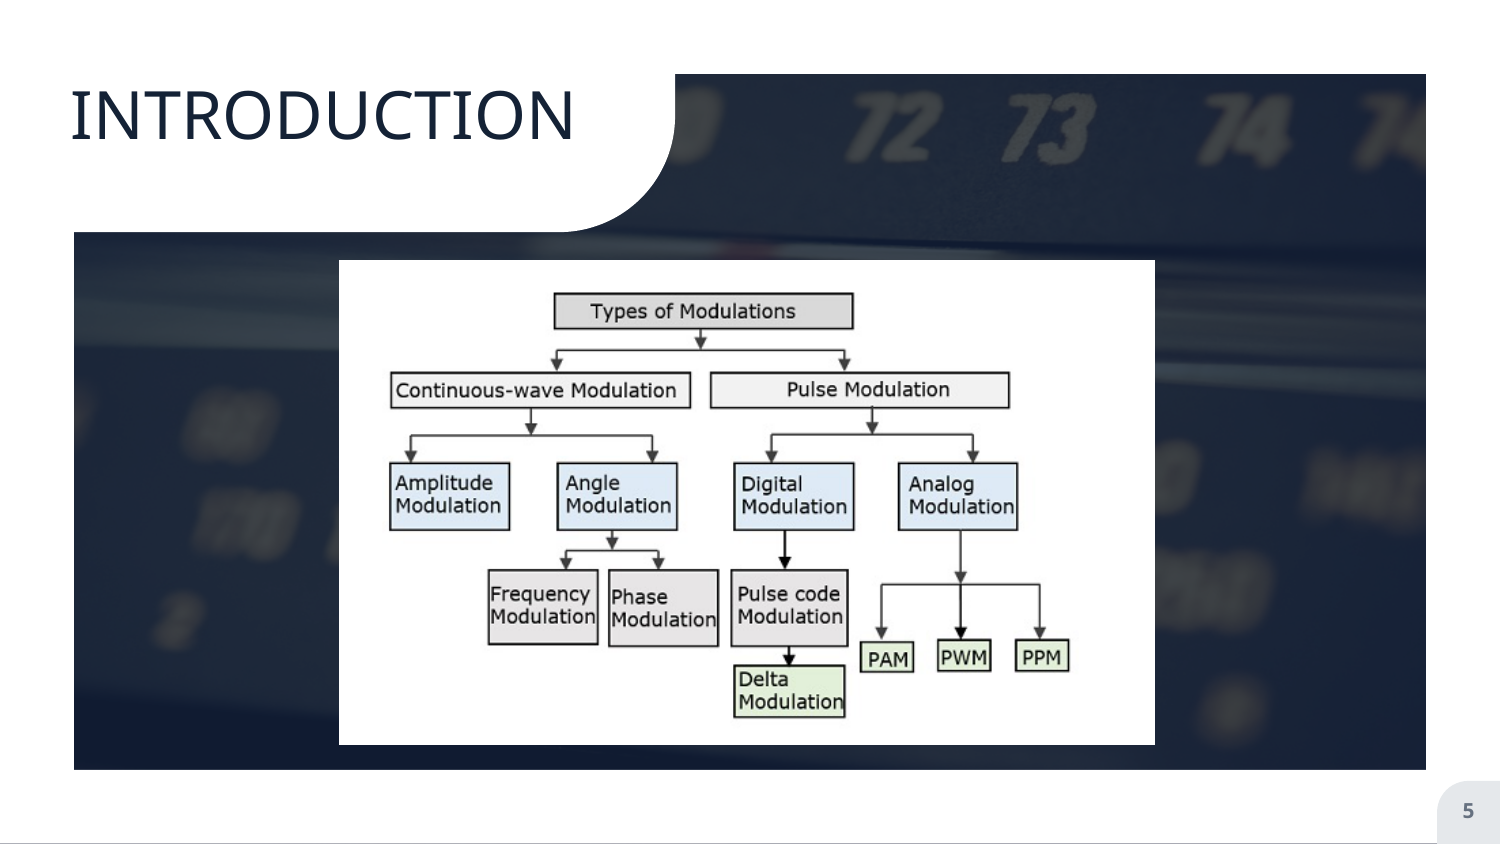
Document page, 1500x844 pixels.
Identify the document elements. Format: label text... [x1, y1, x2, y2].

picture [339, 260, 1156, 745]
slide_number 5 [1437, 780, 1500, 844]
title INTRODUCTION [70, 47, 609, 188]
